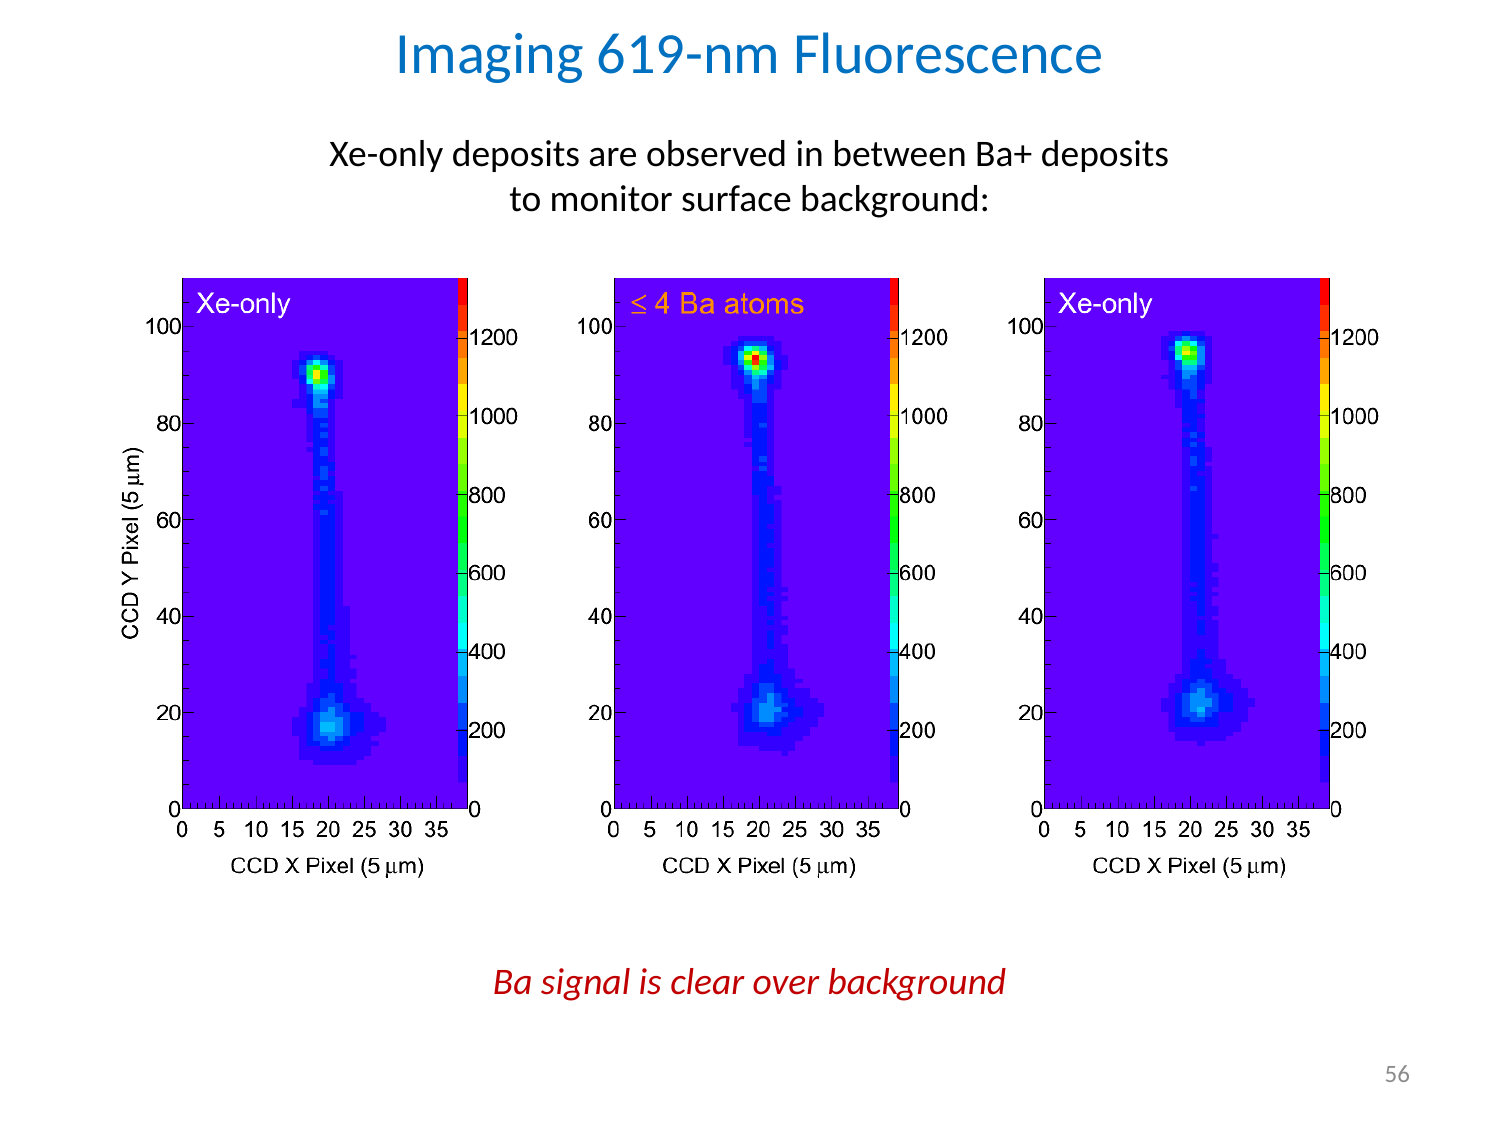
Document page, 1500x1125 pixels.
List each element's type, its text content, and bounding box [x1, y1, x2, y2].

text_box Xe-only deposits are observed in between Ba+ deposits to monitor surface background: [306, 121, 1194, 227]
picture [105, 262, 1394, 897]
text_box Imaging 619-nm Fluorescence [380, 8, 1119, 93]
slide_number 56 [1074, 1042, 1425, 1103]
text_box Ba signal is clear over background [478, 949, 1022, 1010]
